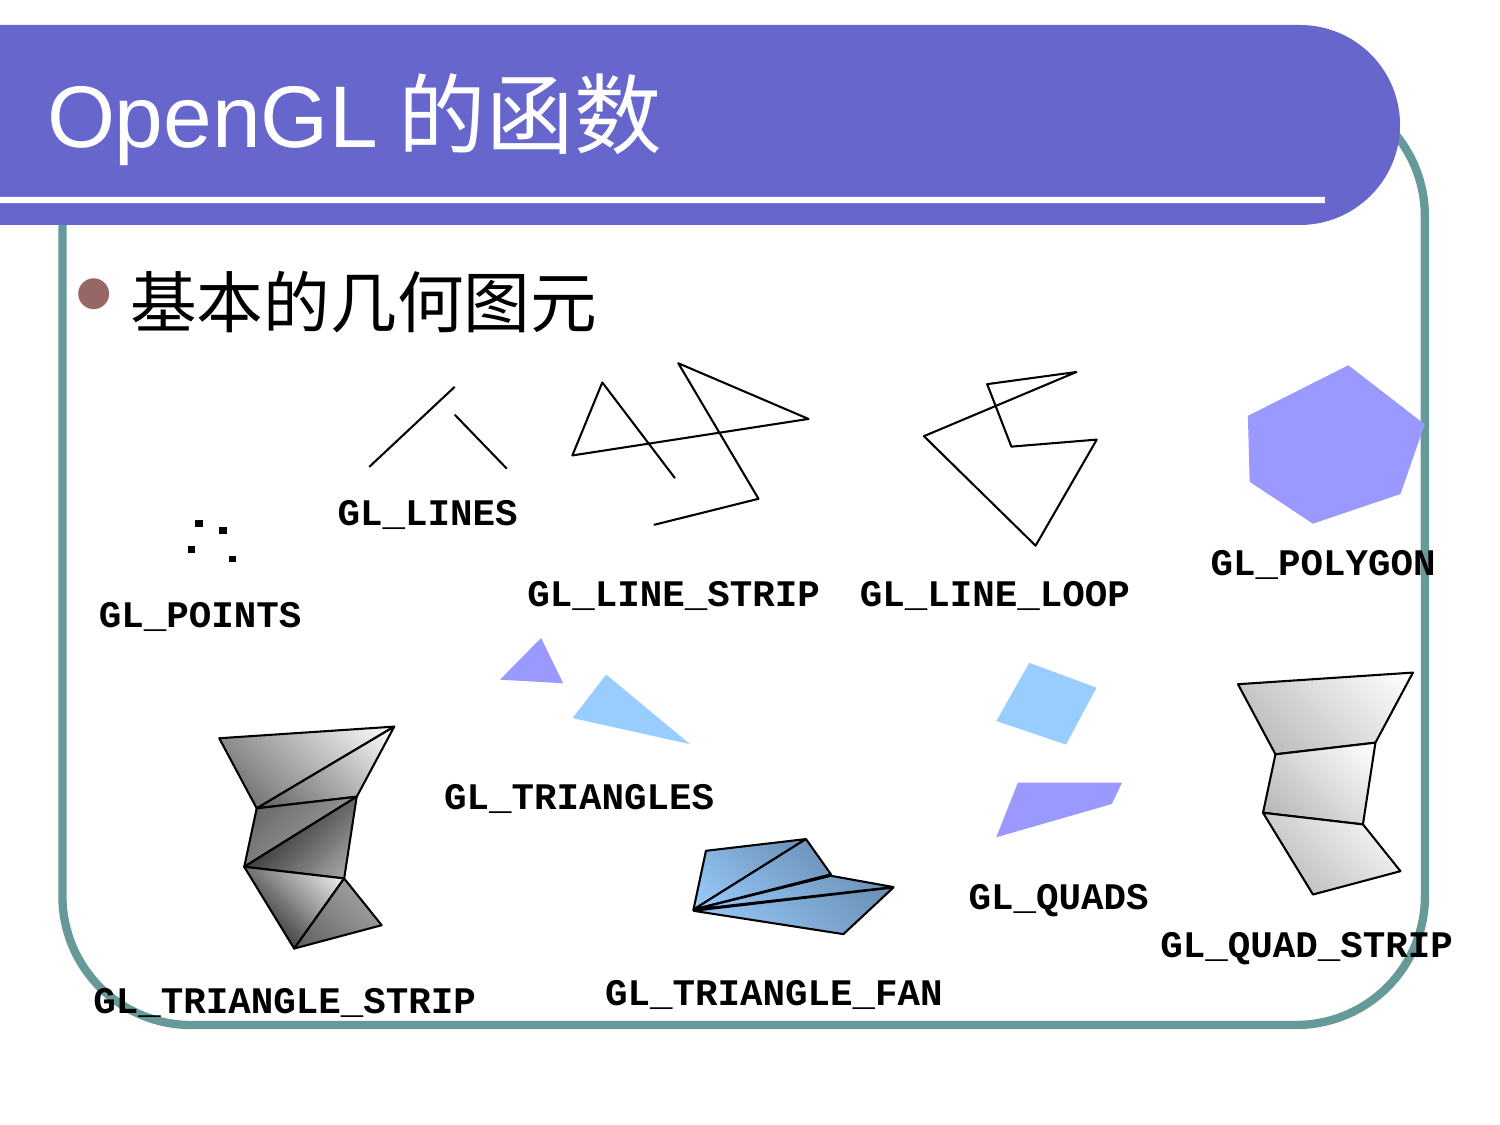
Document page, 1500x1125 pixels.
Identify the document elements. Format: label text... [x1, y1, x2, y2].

list 基本的几何图元 [58, 252, 1360, 979]
title OpenGL的函数 [31, 37, 1348, 188]
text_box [78, 362, 1468, 1029]
